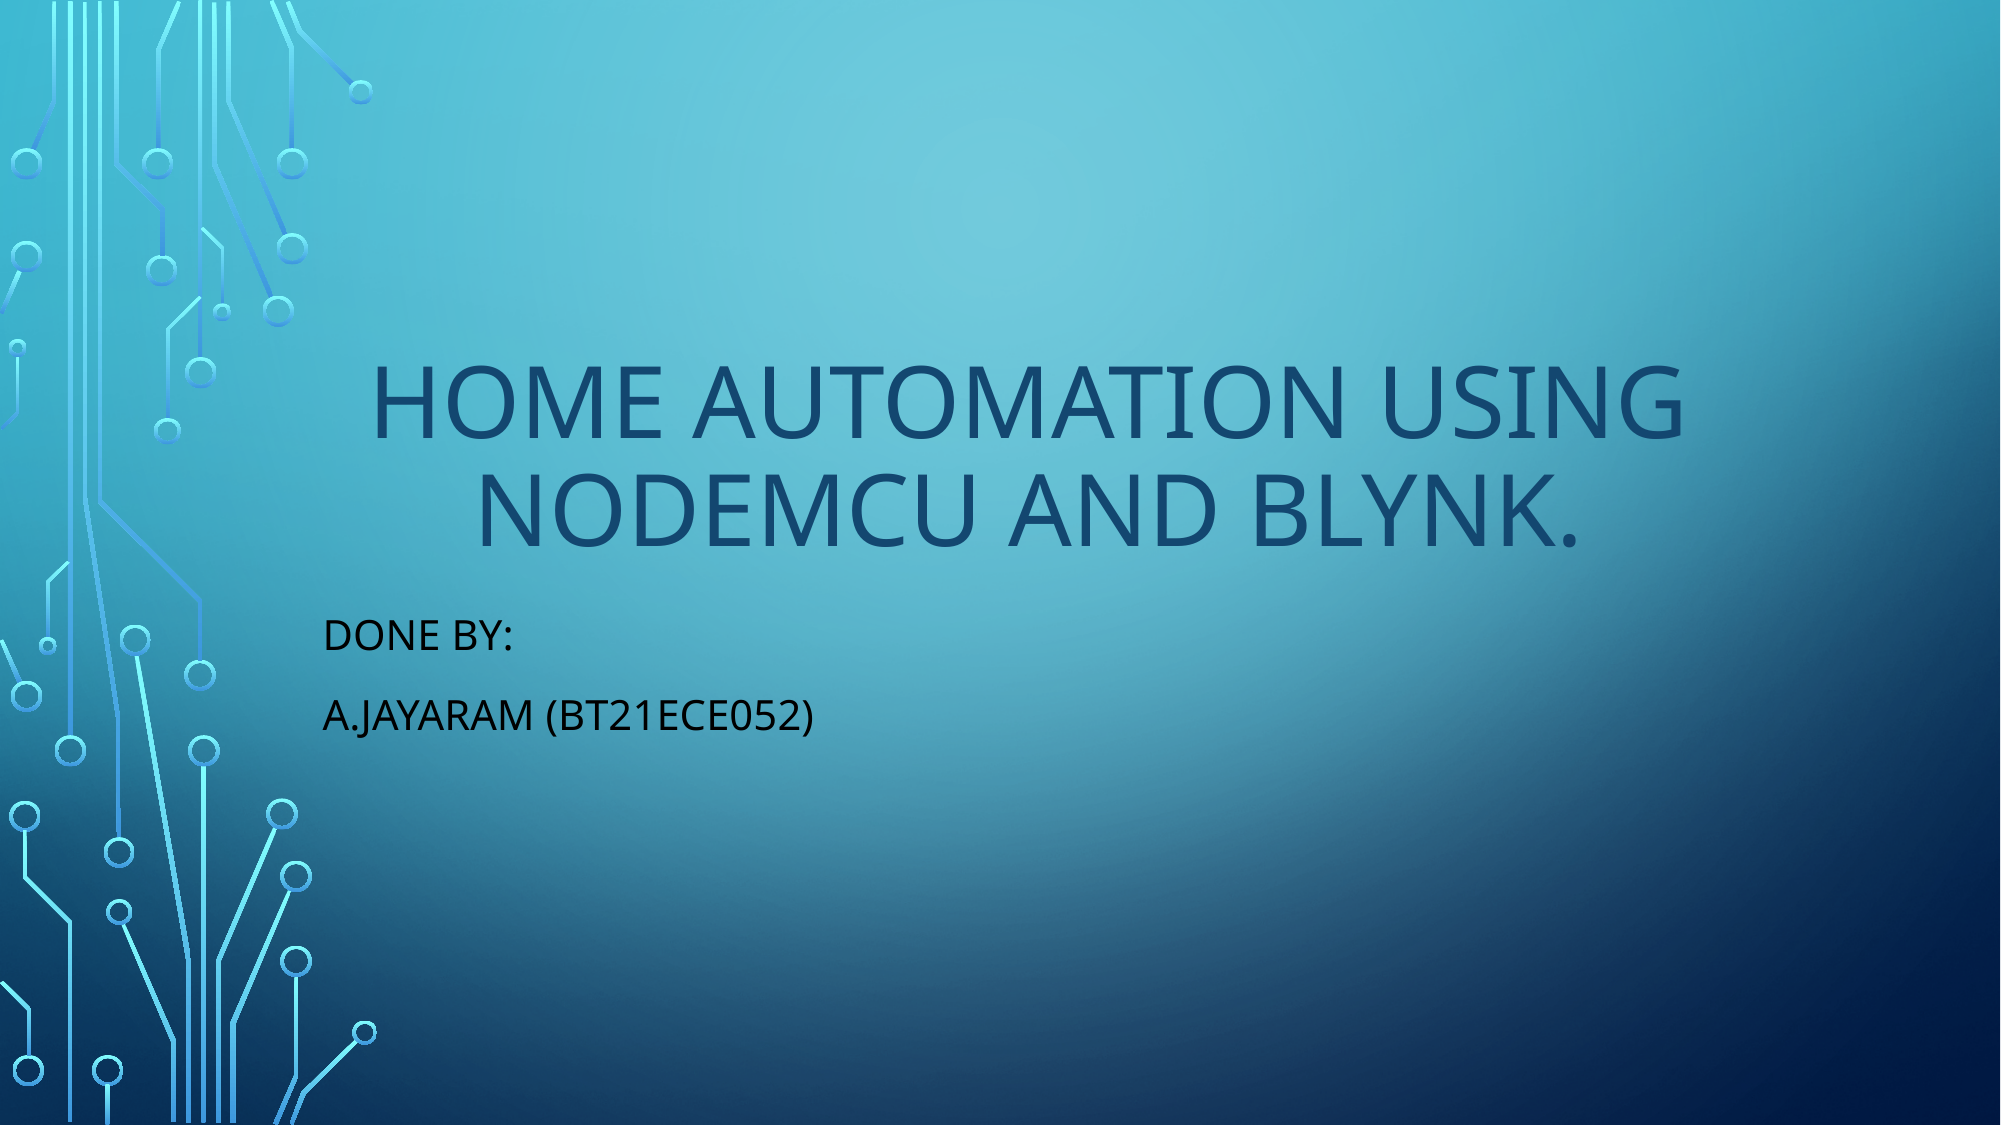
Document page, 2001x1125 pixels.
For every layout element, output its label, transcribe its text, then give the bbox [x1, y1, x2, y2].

subtitle Done by: A.Jayaram (bt21ece052) [307, 590, 1750, 941]
title Home automation using nodemcu and blynk. [307, 184, 1750, 576]
